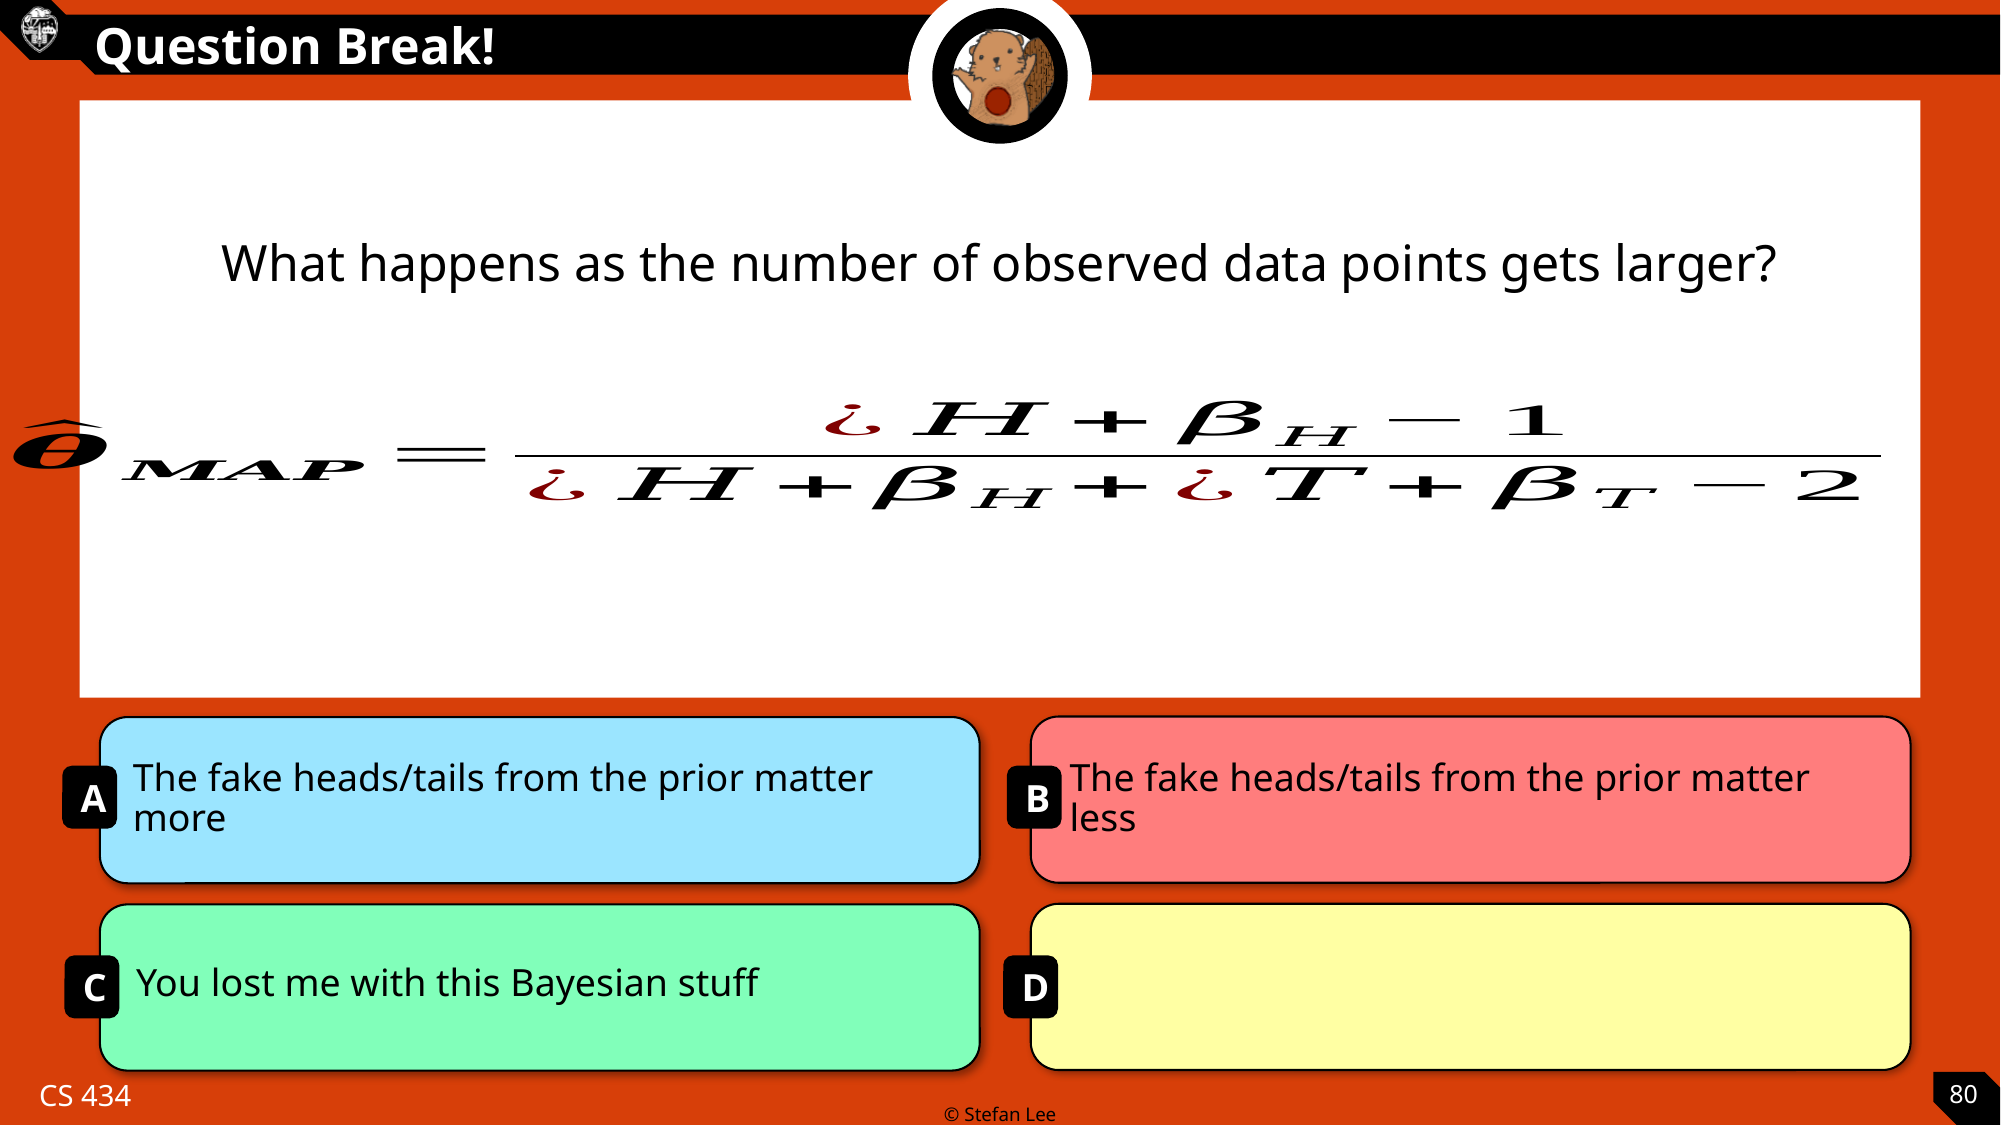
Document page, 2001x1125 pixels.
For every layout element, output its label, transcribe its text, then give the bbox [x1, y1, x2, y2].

list The fake heads/tails from the prior matter less [1054, 723, 1903, 876]
list The fake heads/tails from the prior matter more [118, 723, 980, 876]
picture [21, 6, 60, 54]
slide_number 80 [1933, 1071, 1994, 1119]
picture [951, 23, 1055, 100]
list You lost me with this Bayesian stuff [121, 908, 983, 1061]
list What happens as the number of observed data points gets larger? [79, 100, 1921, 692]
